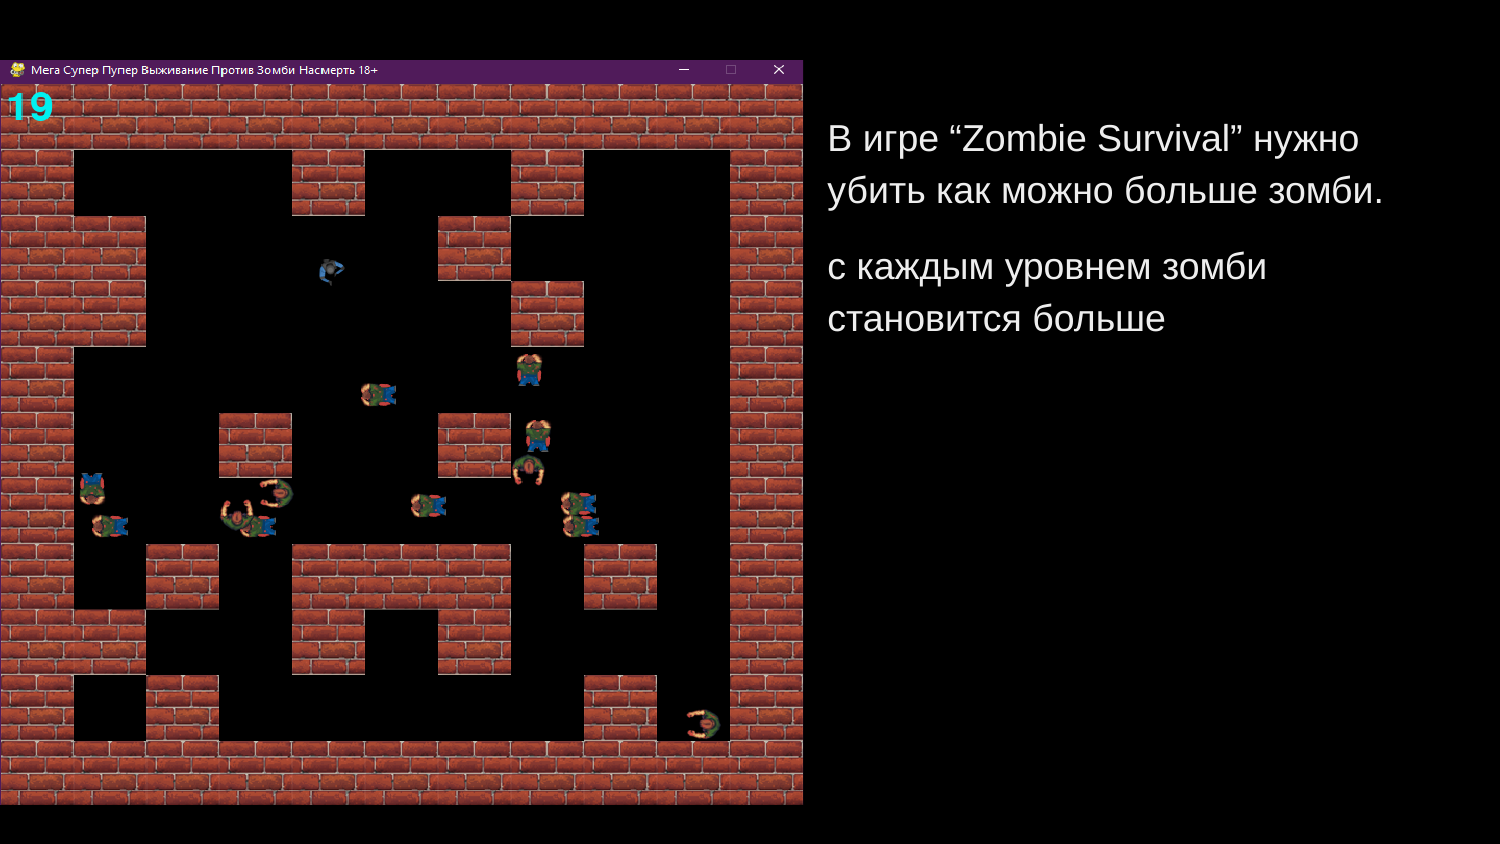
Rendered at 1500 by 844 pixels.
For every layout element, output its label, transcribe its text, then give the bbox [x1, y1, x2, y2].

list В игре “Zombie Survival” нужно убить как можно больше зомби. с каждым уровнем зомби становится больше [812, 92, 1452, 752]
picture [0, 60, 804, 805]
